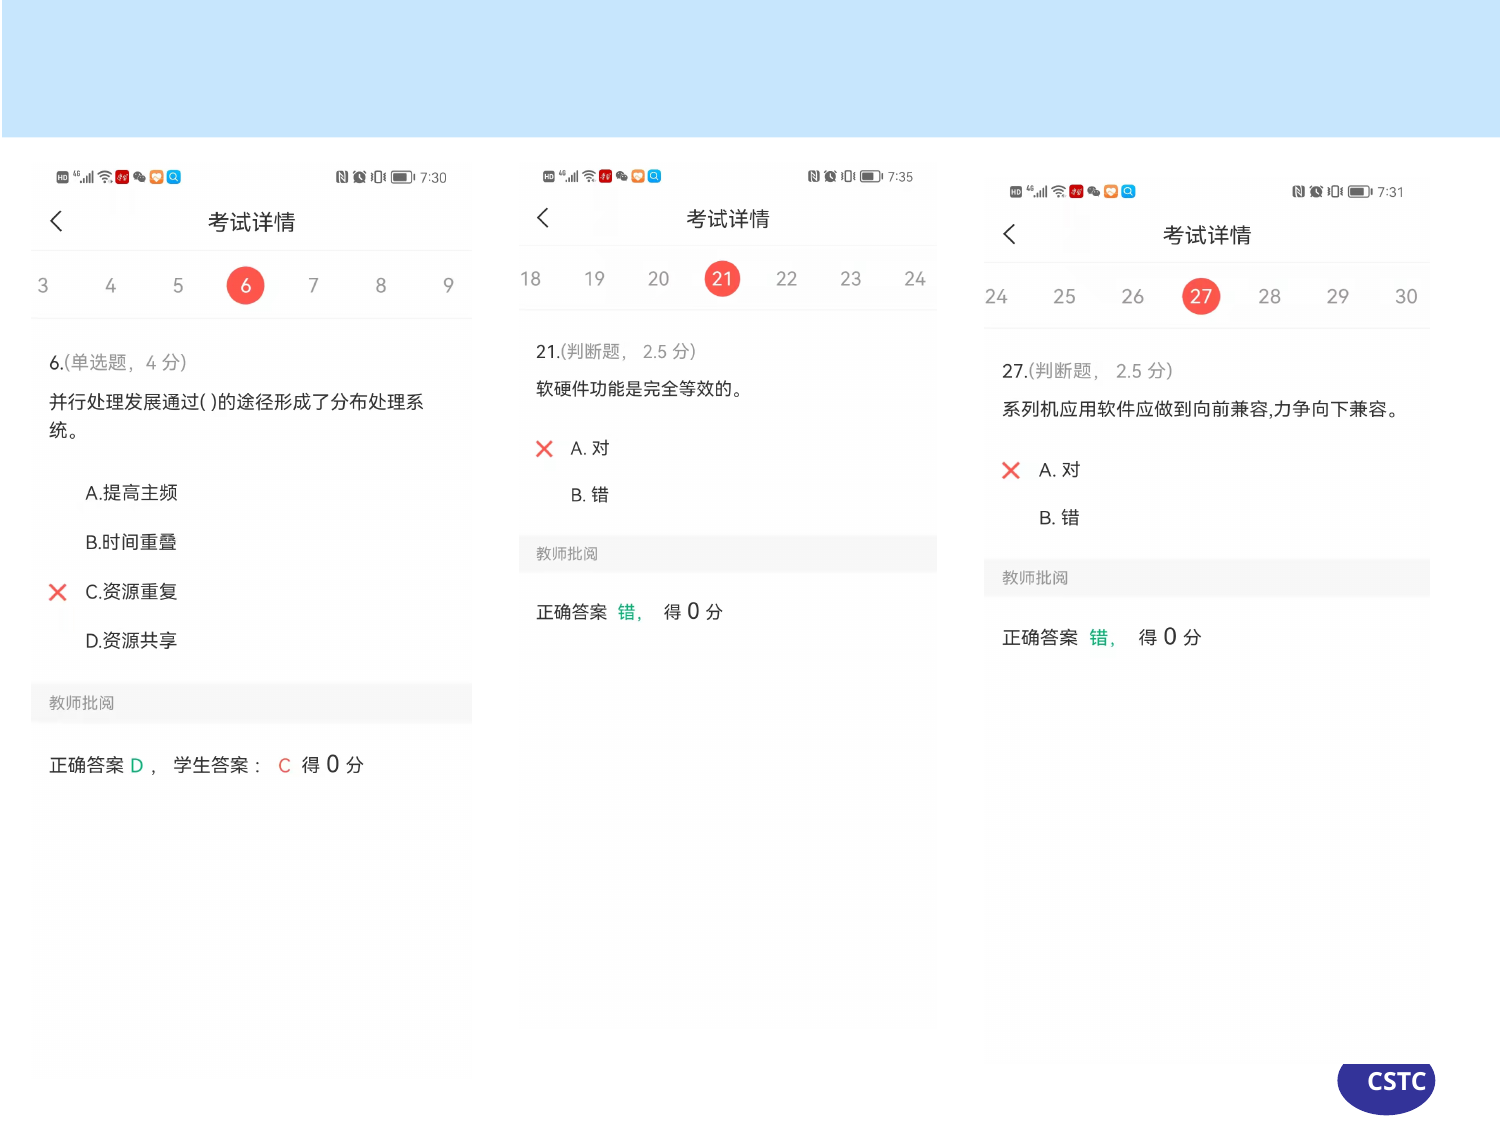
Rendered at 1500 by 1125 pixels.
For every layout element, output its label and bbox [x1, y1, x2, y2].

picture [31, 162, 472, 1079]
picture [984, 177, 1430, 1064]
picture [519, 162, 937, 1030]
